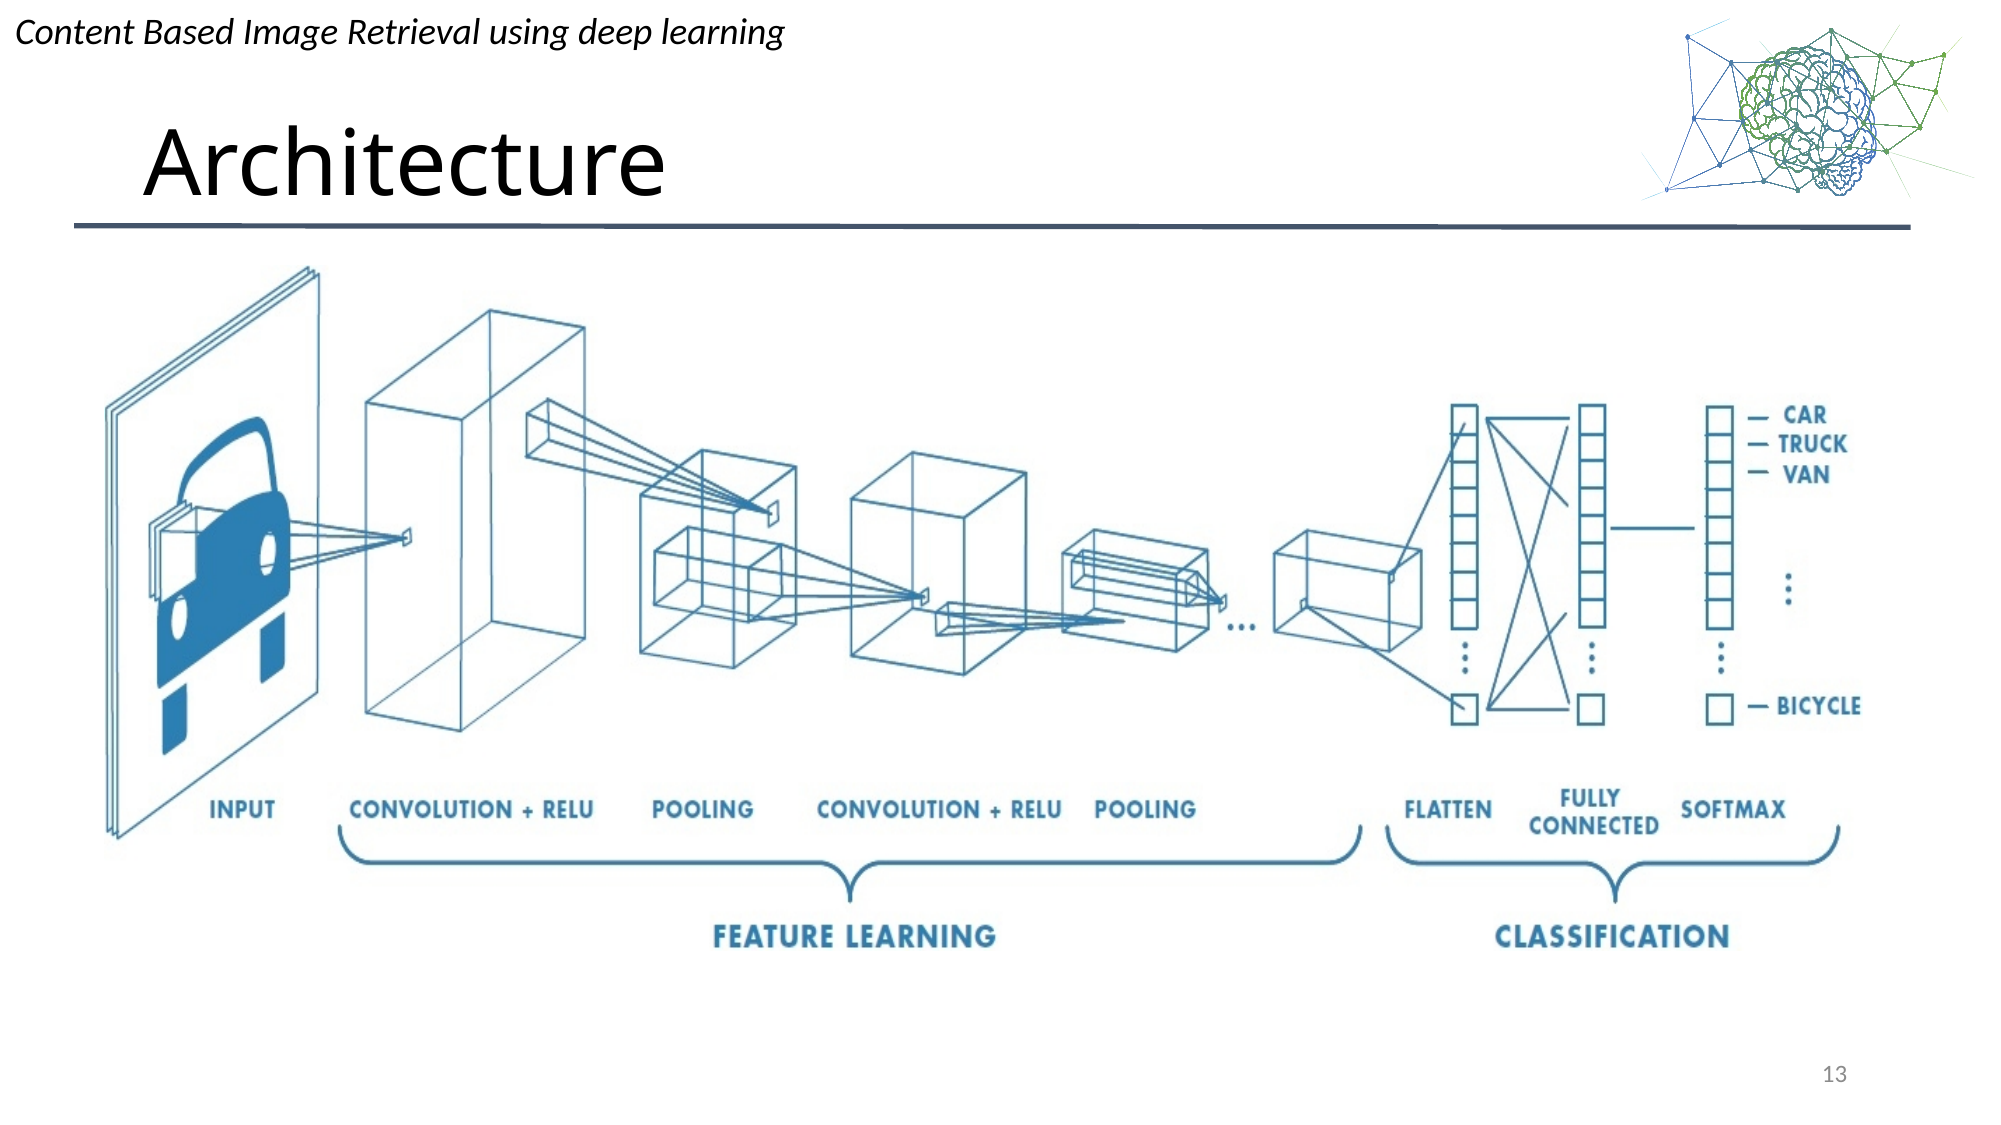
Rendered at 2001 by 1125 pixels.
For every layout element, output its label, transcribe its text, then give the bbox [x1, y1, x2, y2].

picture [103, 265, 1863, 951]
title Architecture [128, 56, 1854, 265]
slide_number 13 [1412, 1042, 1863, 1103]
